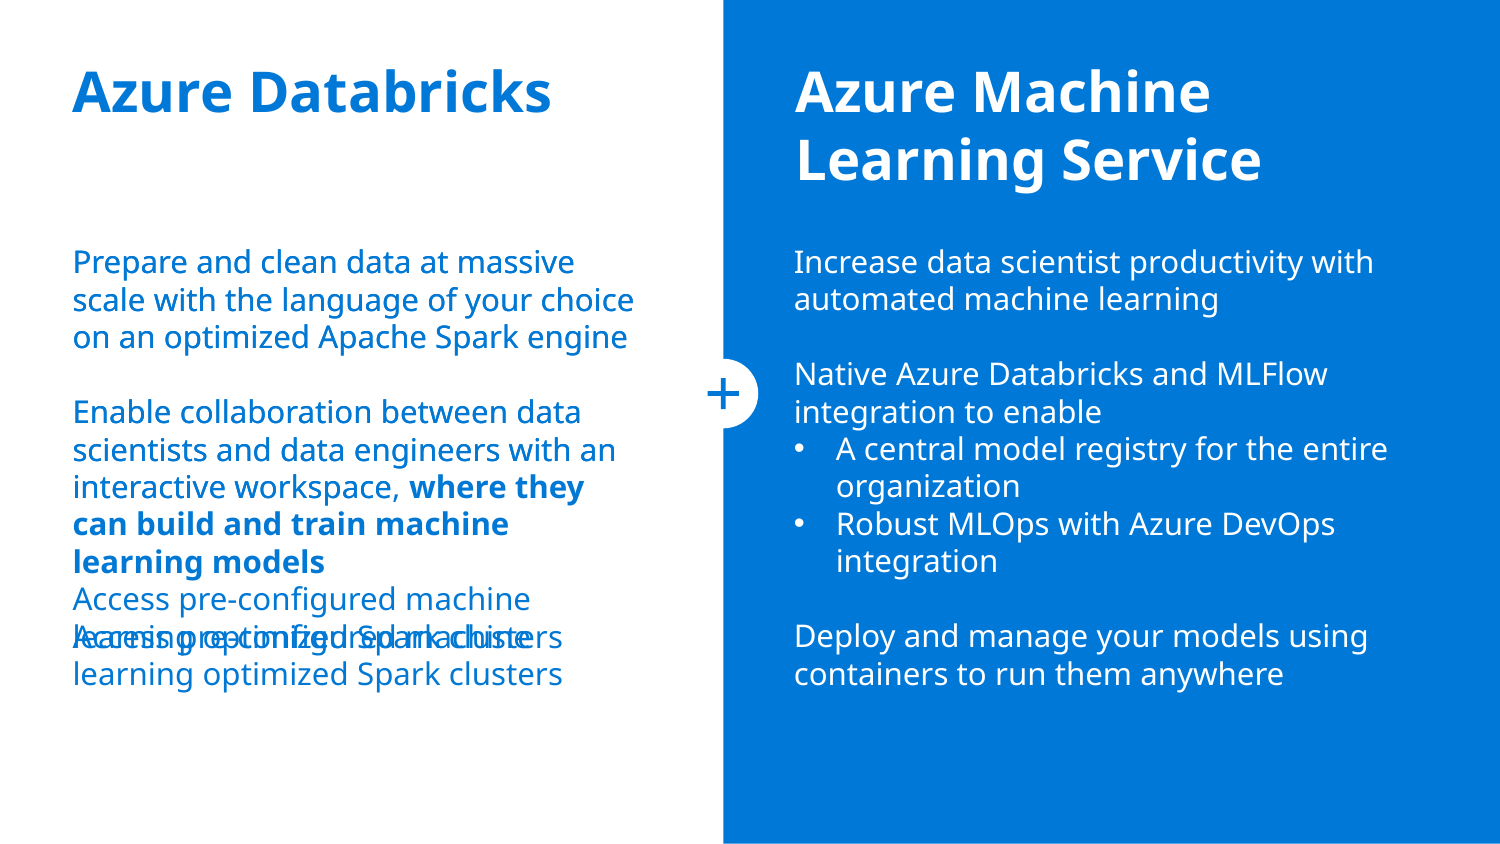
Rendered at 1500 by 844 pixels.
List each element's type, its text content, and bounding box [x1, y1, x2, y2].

text_box Azure Machine Learning Service [795, 56, 1476, 193]
text_box Prepare and clean data at massive scale with the language of your choice on an optimized Apache Spark engine Enable collaboration between data scientists and data engineers with an interactive workspace, where they can build and train machine learning models Access pre-configured machine learning optimized Spark clusters [72, 242, 646, 622]
text_box [723, 0, 1500, 844]
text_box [688, 358, 759, 429]
text_box Increase data scientist productivity with automated machine learning Native Azure Databricks and MLFlow integration to enable A central model registry for the entire organization Robust MLOps with Azure DevOps integration Deploy and manage your models using containers to run them anywhere [793, 242, 1451, 735]
text_box Azure Databricks [72, 56, 752, 193]
